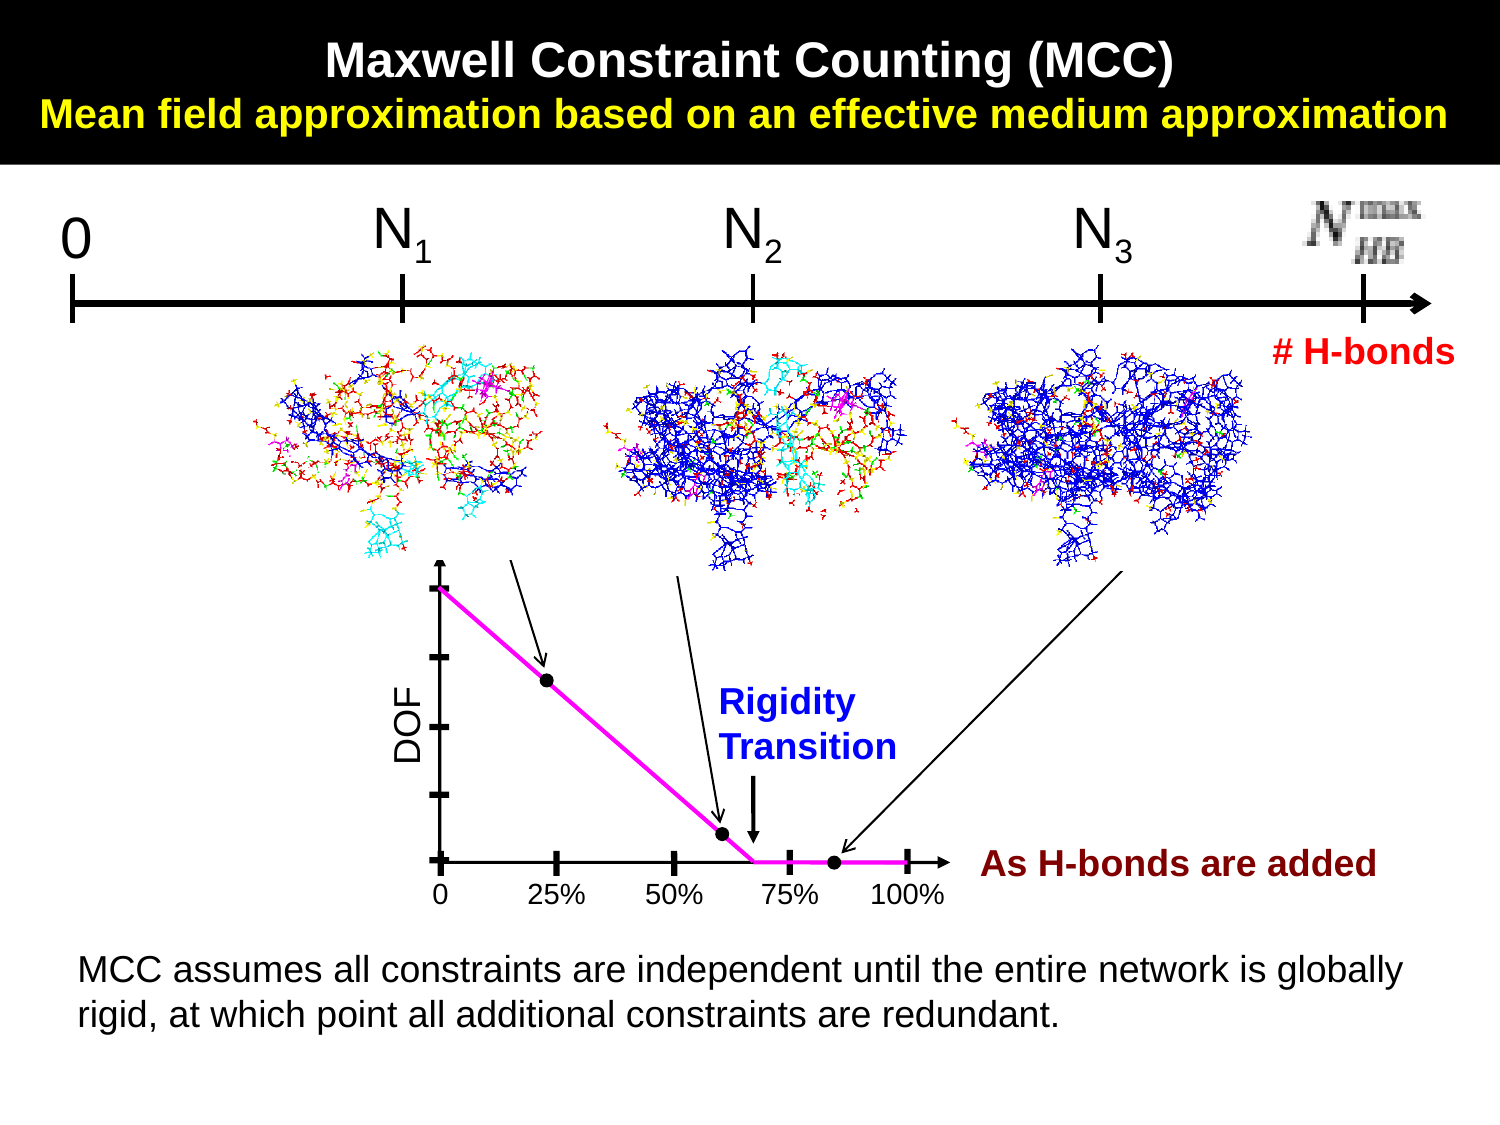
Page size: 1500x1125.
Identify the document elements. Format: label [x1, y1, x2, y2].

text_box [44, 174, 1472, 919]
text_box [62, 937, 1445, 1042]
text_box [0, 0, 1500, 165]
